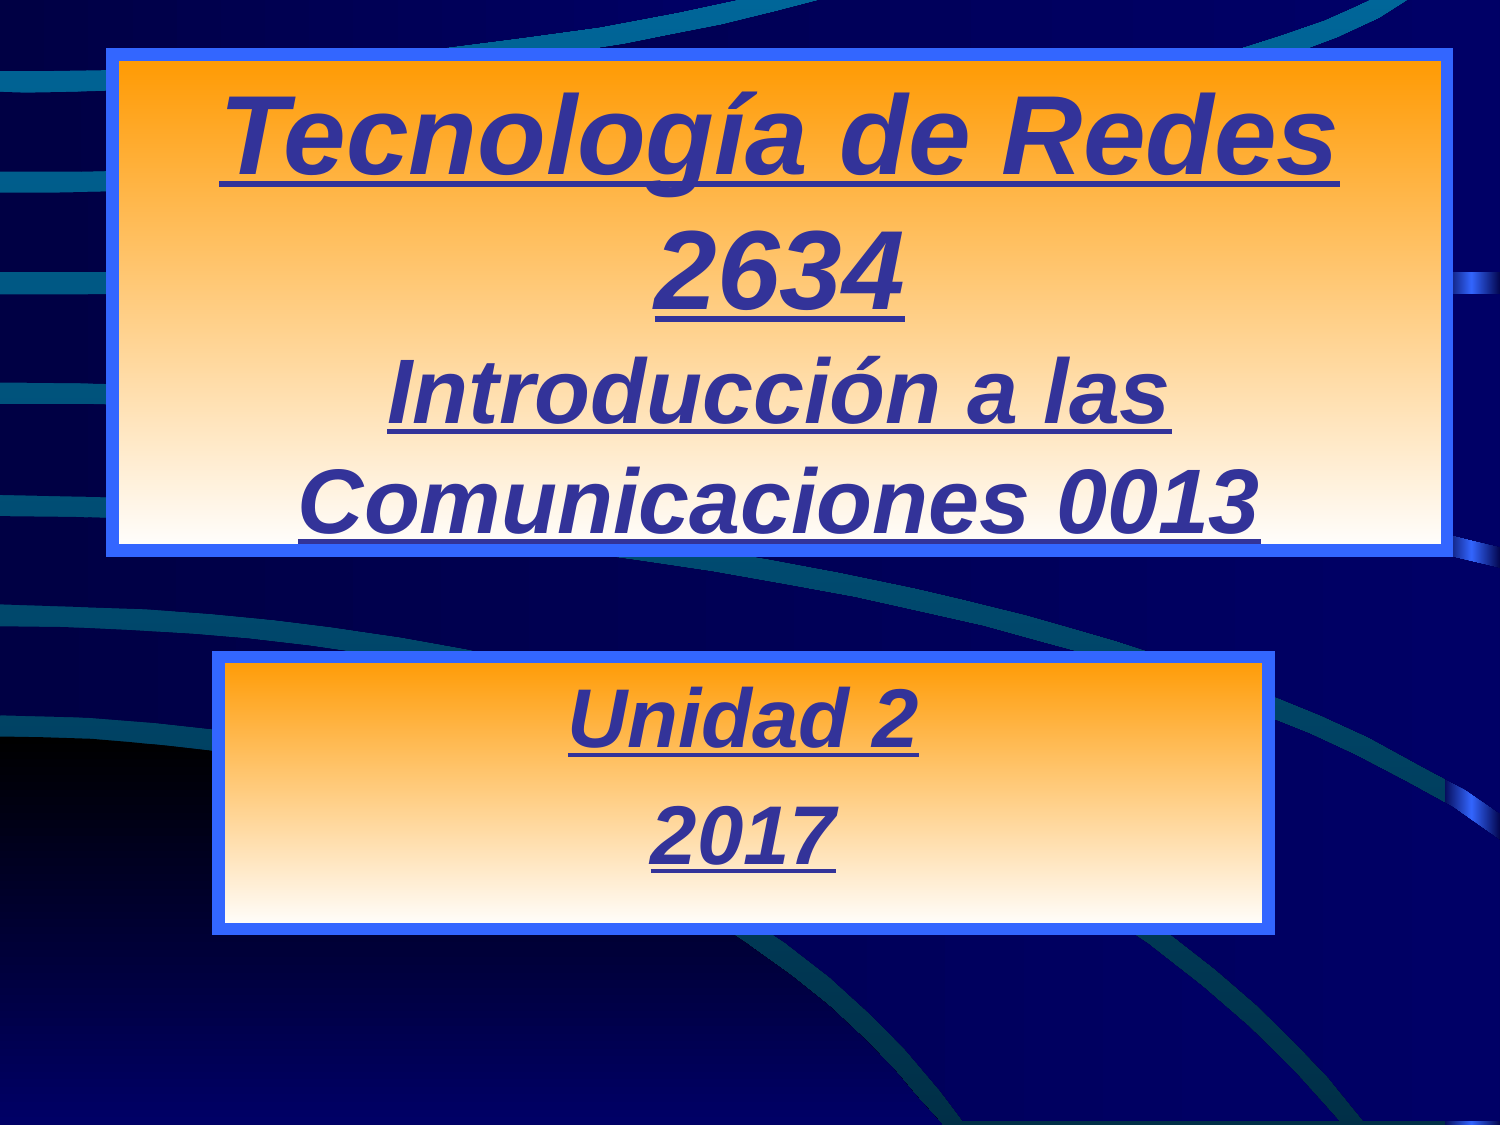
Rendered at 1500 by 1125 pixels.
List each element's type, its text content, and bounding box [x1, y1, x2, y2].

picture [394, 48, 587, 54]
picture [213, 730, 218, 751]
picture [359, 651, 495, 656]
picture [1431, 551, 1445, 555]
picture [1081, 651, 1160, 656]
picture [728, 930, 770, 935]
picture [1269, 695, 1274, 719]
picture [1129, 930, 1169, 935]
picture [107, 272, 111, 294]
picture [107, 384, 111, 404]
picture [576, 551, 744, 557]
title Tecnología de Redes 2634 Introducción a las Comunicaciones 0013 [111, 54, 1448, 551]
picture [1222, 48, 1305, 54]
subtitle Unidad 2 2017 [218, 656, 1269, 930]
picture [107, 498, 111, 518]
picture [107, 171, 111, 191]
picture [107, 70, 111, 90]
